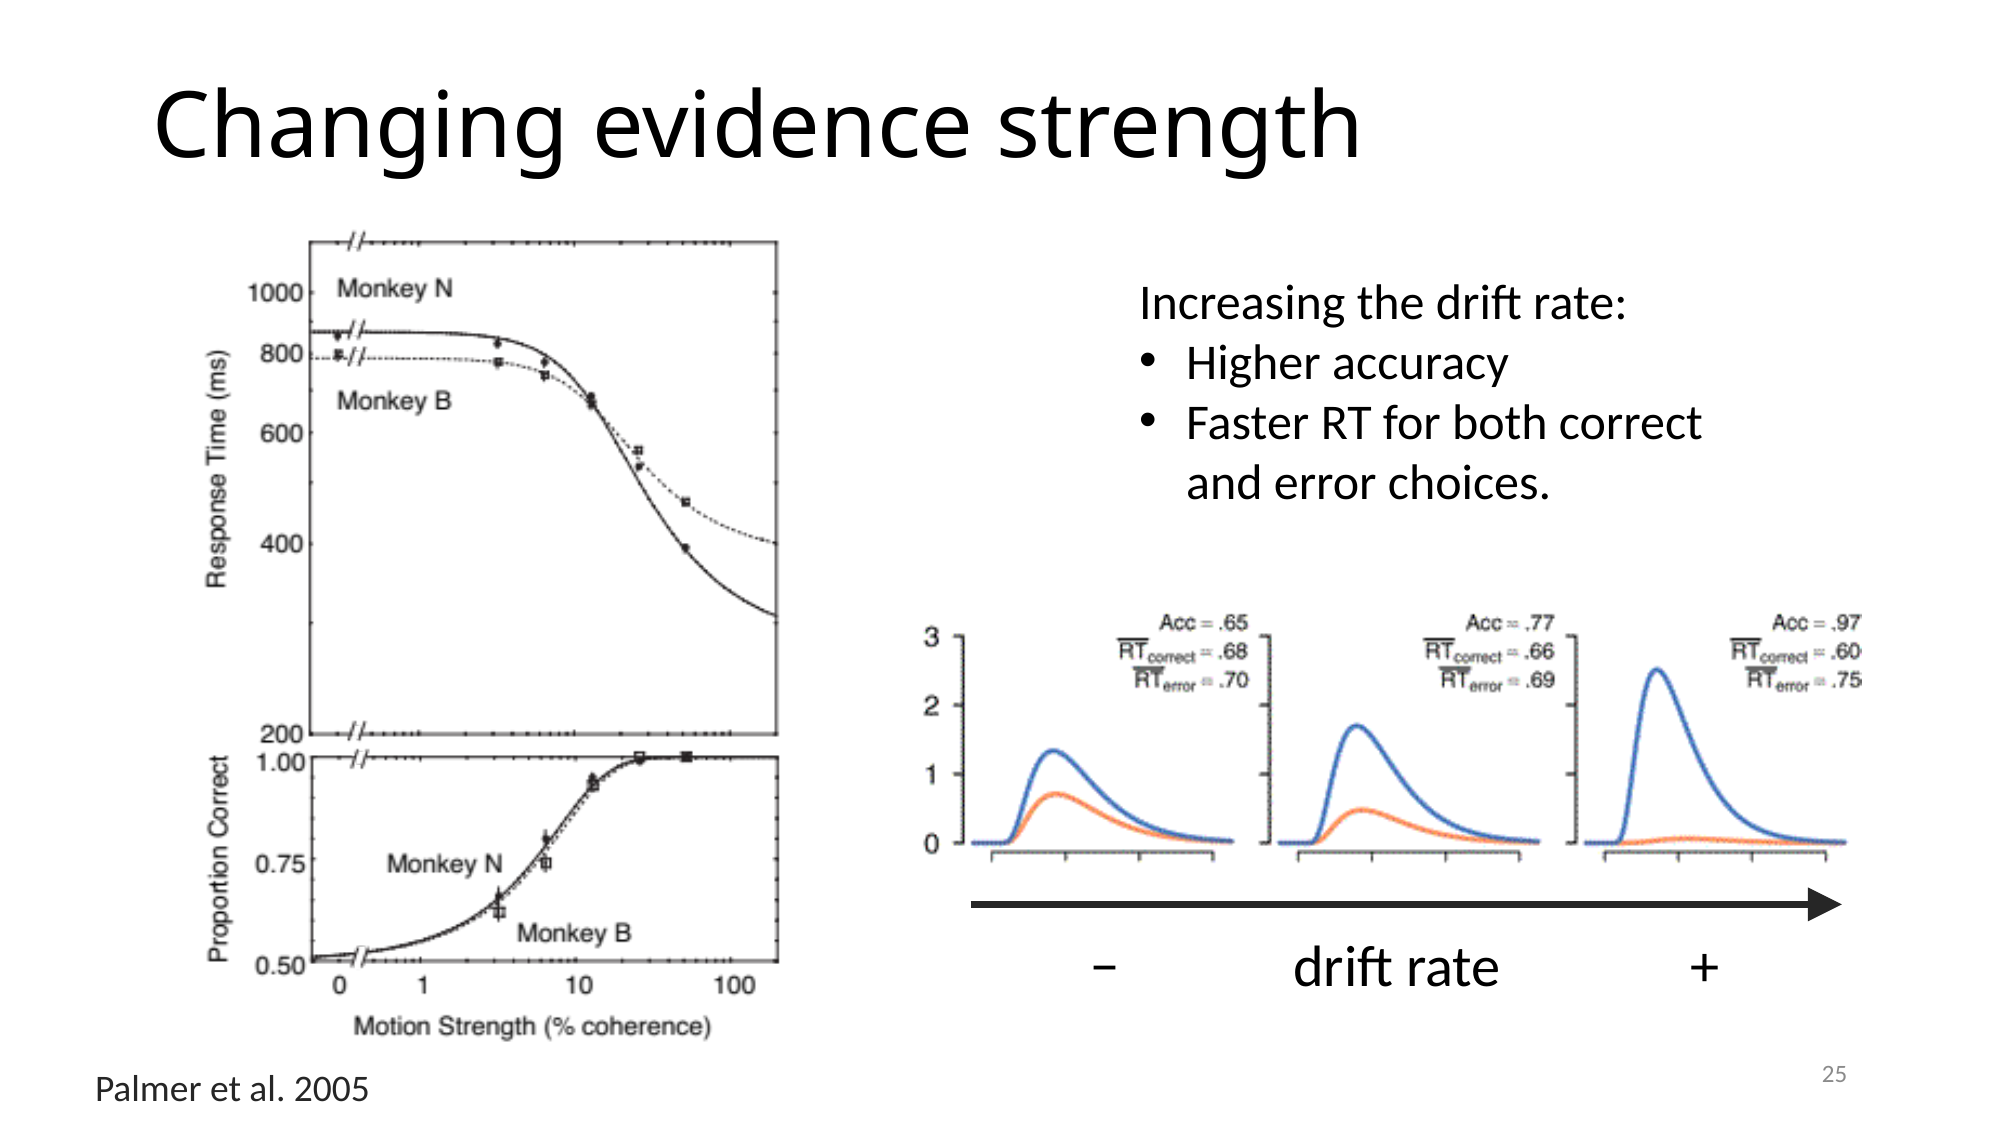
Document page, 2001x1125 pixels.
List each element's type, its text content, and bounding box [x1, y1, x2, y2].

text_box Increasing the drift rate: Higher accuracy Faster RT for both correct and error choices. [1124, 262, 1720, 517]
picture [188, 211, 780, 1053]
title Changing evidence strength [137, 18, 1863, 237]
slide_number 25 [1412, 1042, 1863, 1103]
text_box Palmer et al. 2005 [77, 1046, 441, 1125]
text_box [891, 593, 1942, 1007]
